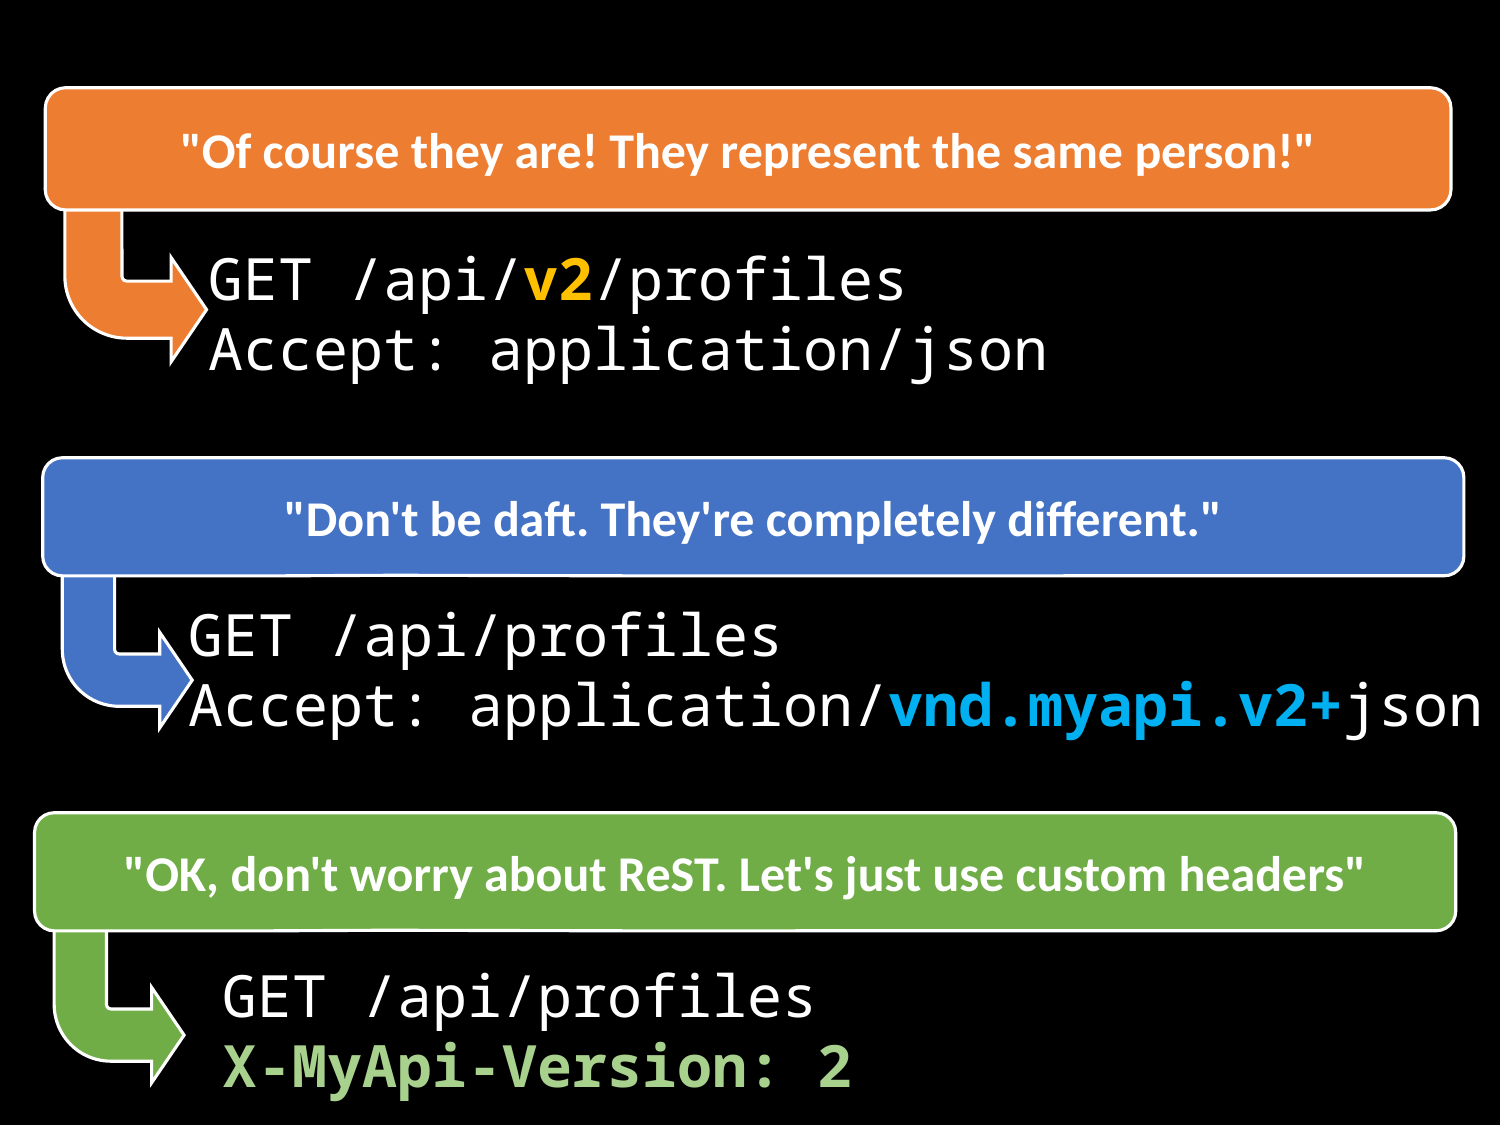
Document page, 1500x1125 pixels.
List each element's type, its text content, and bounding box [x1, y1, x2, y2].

text_box "Of course they are! They represent the same person!" [43, 86, 1453, 212]
text_box GET /api/v2/profiles Accept: application/json [194, 235, 1064, 390]
text_box [60, 578, 173, 733]
text_box GET /api/profiles Accept: application/vnd.myapi.v2+json [173, 590, 1499, 746]
text_box GET /api/profiles X-MyApi-Version: 2 [207, 952, 868, 1107]
text_box [52, 933, 186, 1088]
text_box [63, 212, 194, 367]
text_box "OK, don't worry about ReST. Let's just use custom headers" [32, 811, 1458, 933]
text_box "Don't be daft. They're completely different." [41, 456, 1466, 578]
